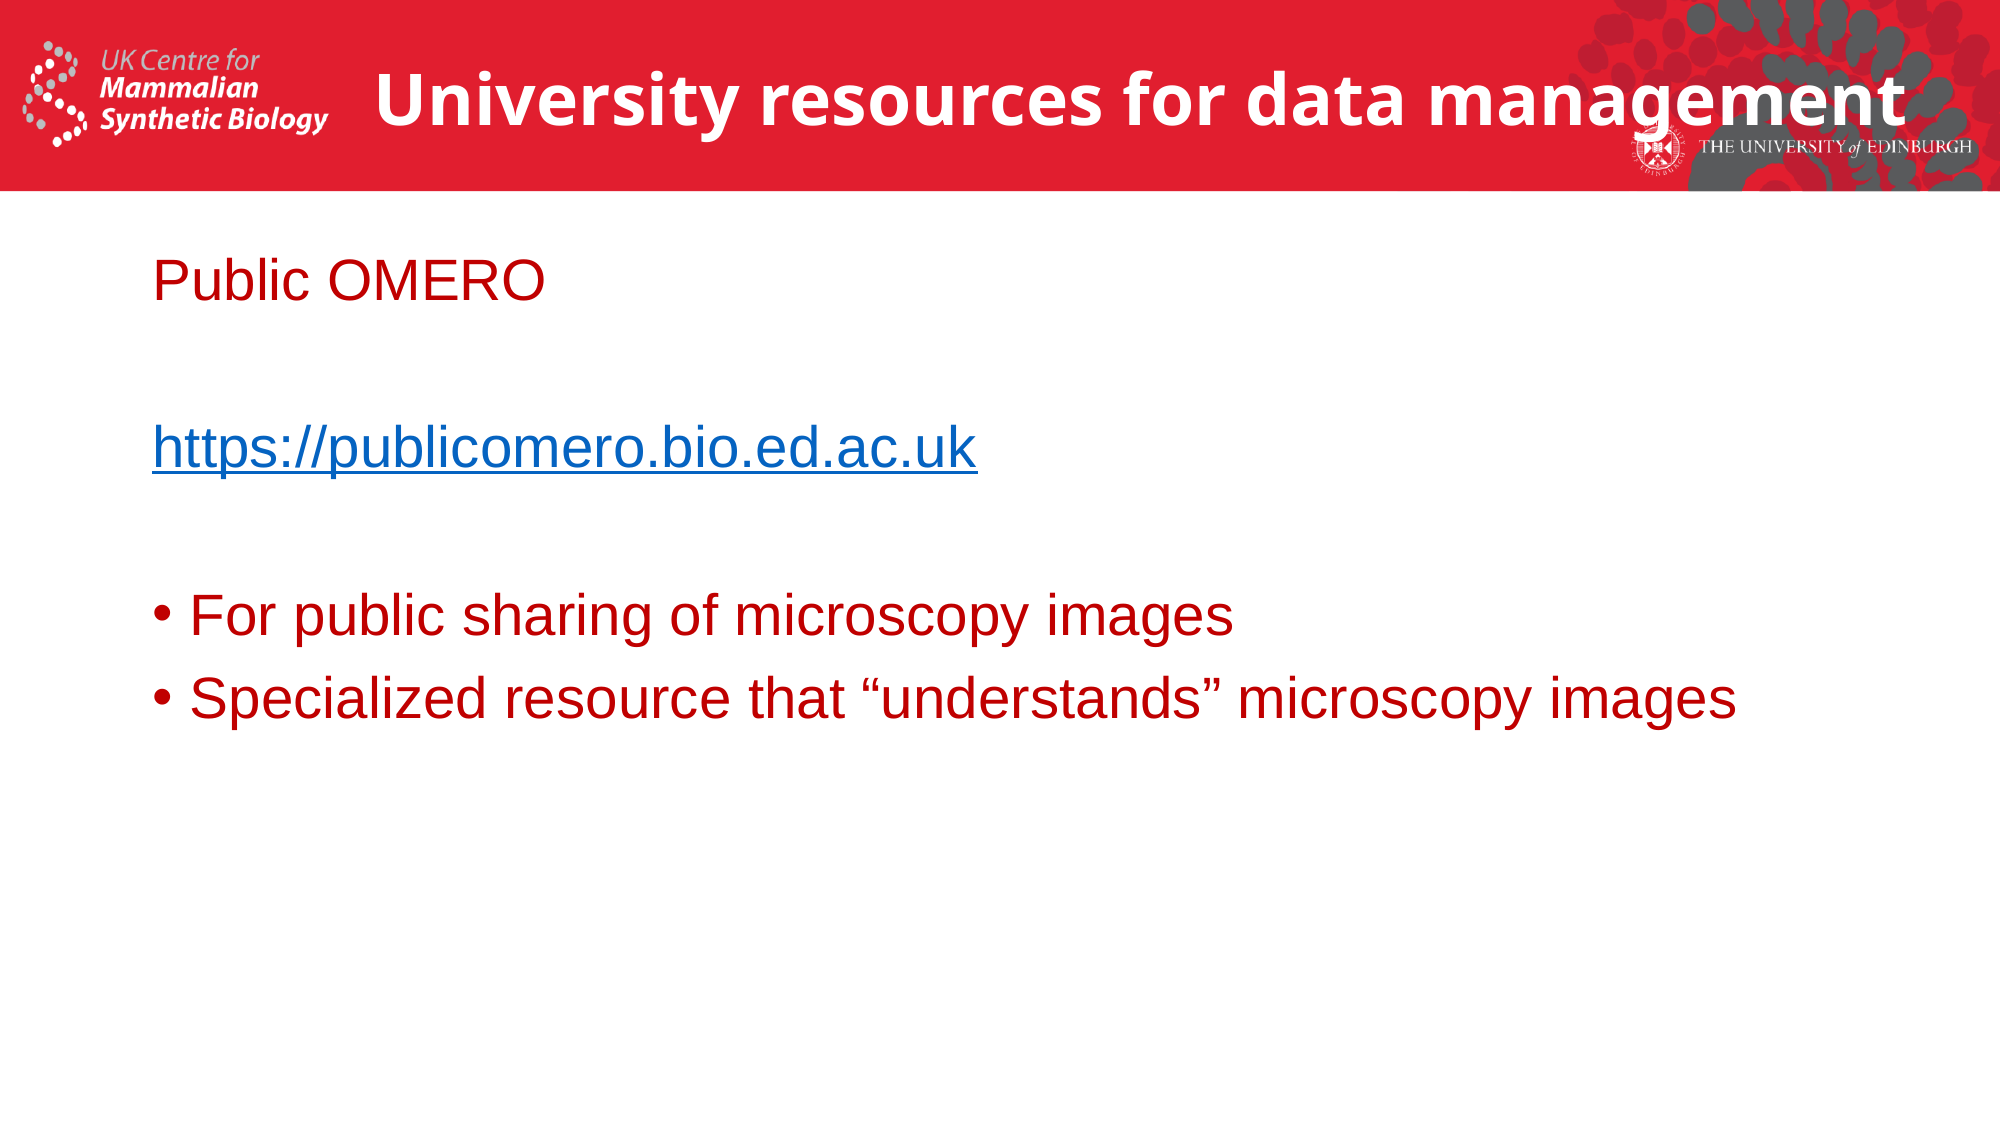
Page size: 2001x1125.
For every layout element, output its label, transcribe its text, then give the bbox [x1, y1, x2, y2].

title University resources for data management [358, 22, 1937, 182]
picture [0, 0, 2000, 221]
list Public OMERO https://publicomero.bio.ed.ac.uk For public sharing of microscopy images Specialized resource that “understands” microscopy images [137, 242, 1863, 1070]
